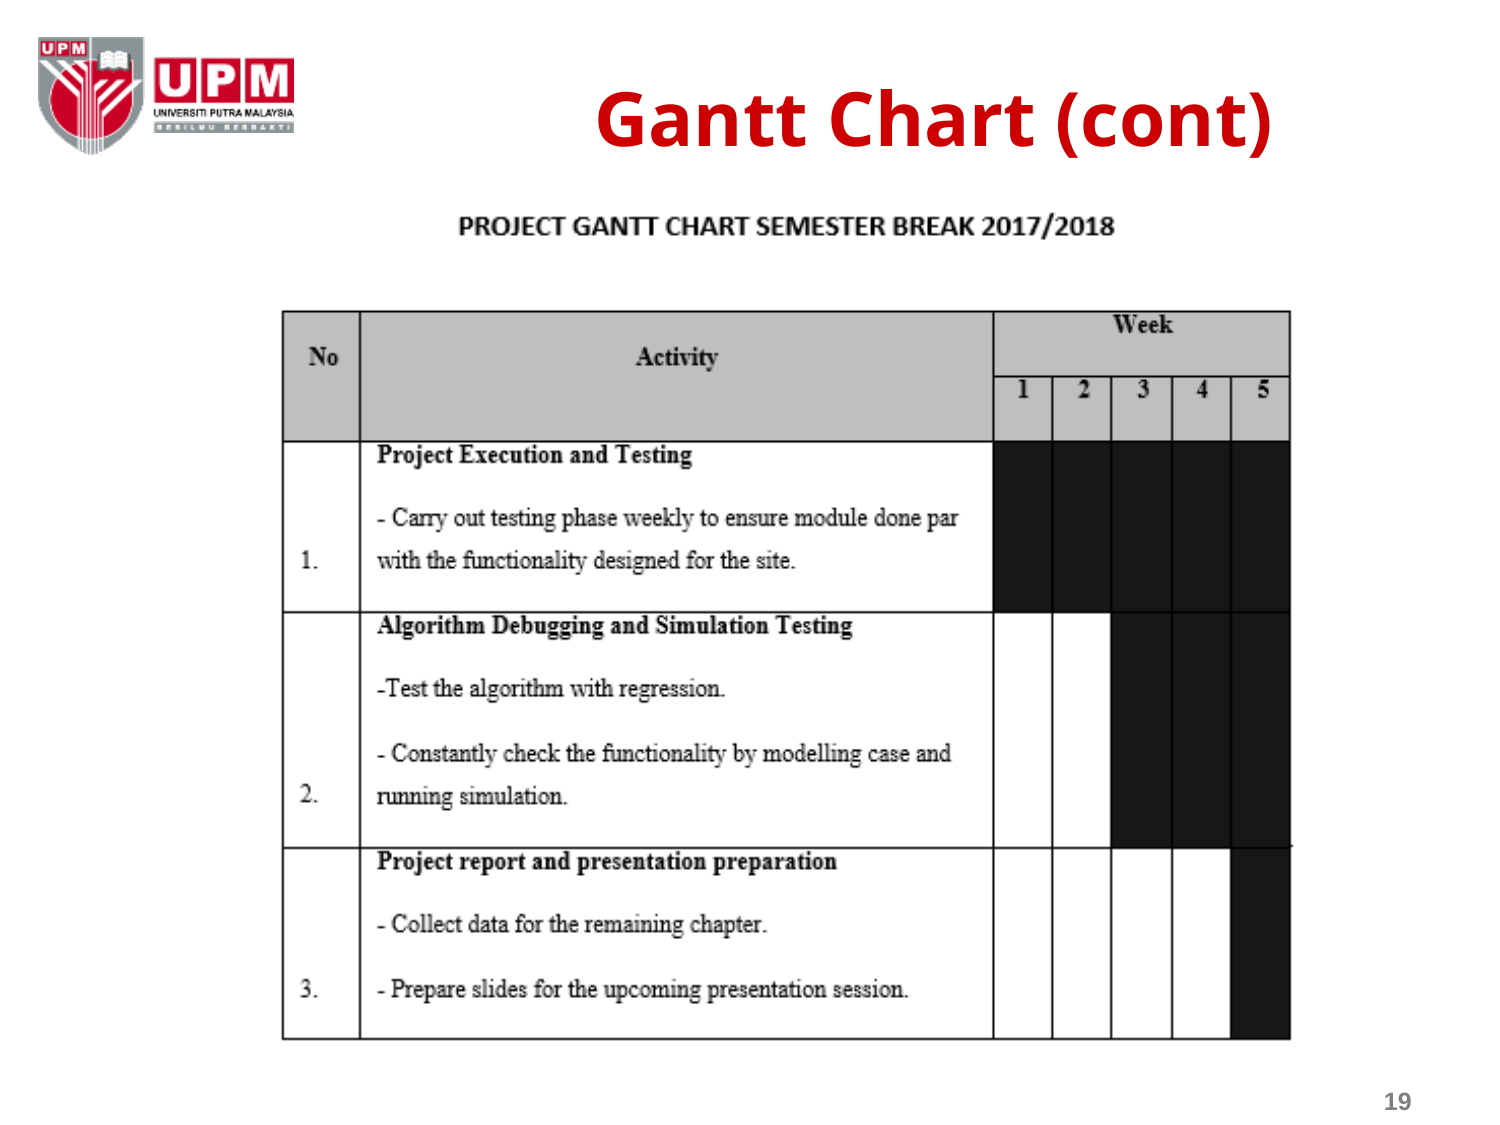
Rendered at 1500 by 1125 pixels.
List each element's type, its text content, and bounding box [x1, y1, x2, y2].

title Gantt Chart (cont) [430, 25, 1438, 208]
picture [190, 184, 1400, 1071]
picture [38, 37, 294, 155]
slide_number 19 [1320, 1070, 1475, 1118]
